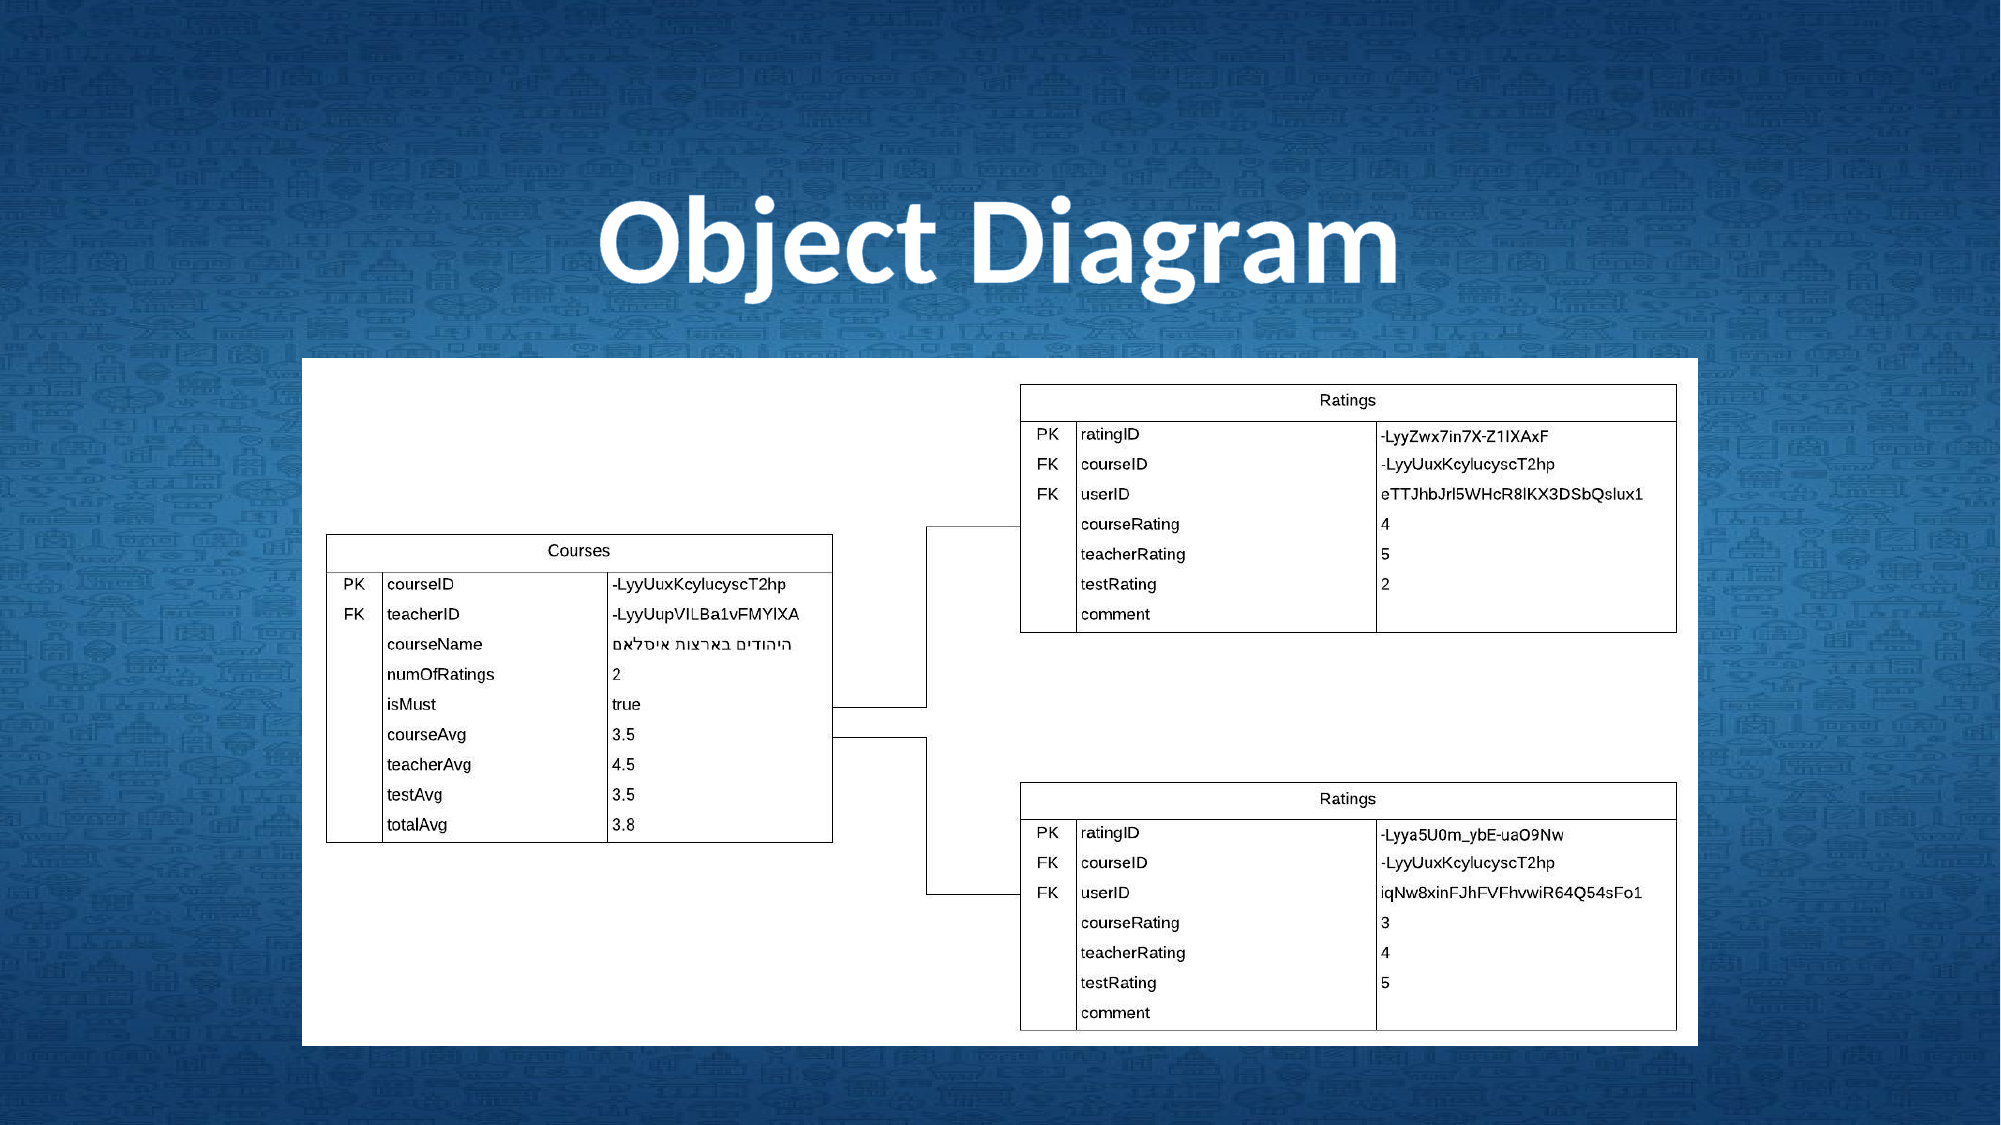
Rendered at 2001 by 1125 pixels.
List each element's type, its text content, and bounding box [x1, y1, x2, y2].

text_box Object Diagram [349, 150, 1651, 316]
picture [0, 0, 2001, 1125]
